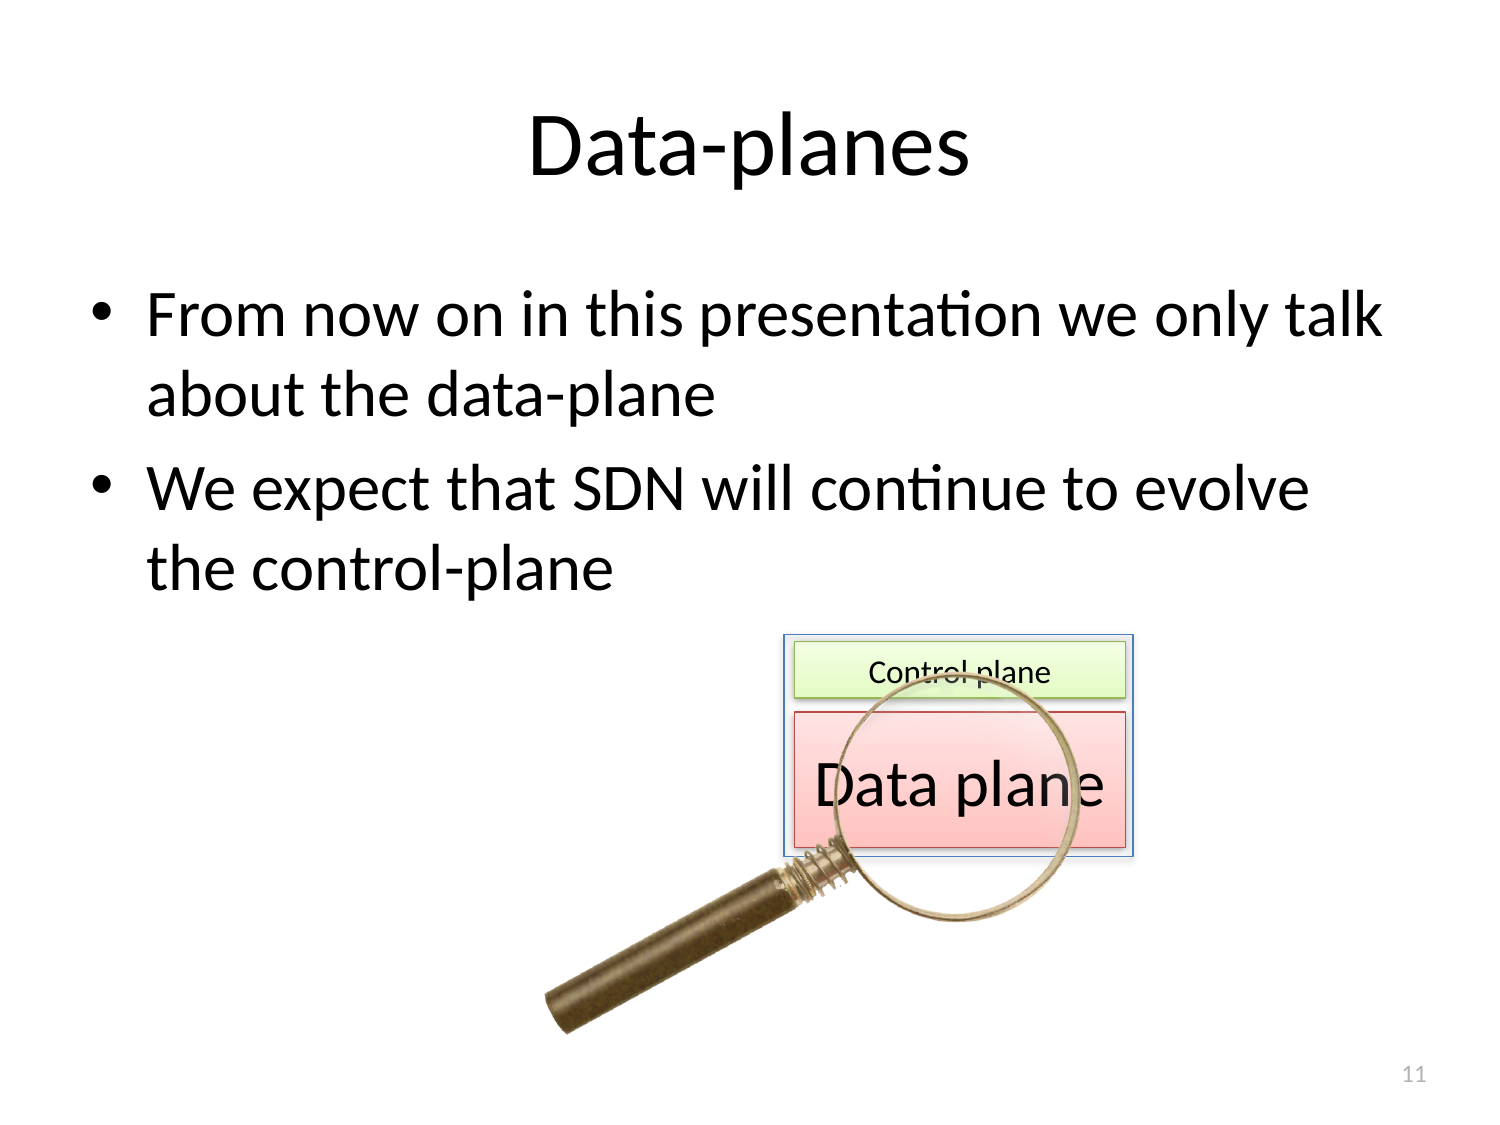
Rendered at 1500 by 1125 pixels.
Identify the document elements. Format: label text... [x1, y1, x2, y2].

title Data-planes [75, 45, 1425, 233]
picture [492, 652, 1122, 1125]
slide_number 11 [1285, 1042, 1442, 1103]
list From now on in this presentation we only talk about the data-plane We expect that SDN will continue to evolve the control-plane [75, 262, 1425, 1005]
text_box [783, 634, 1134, 857]
